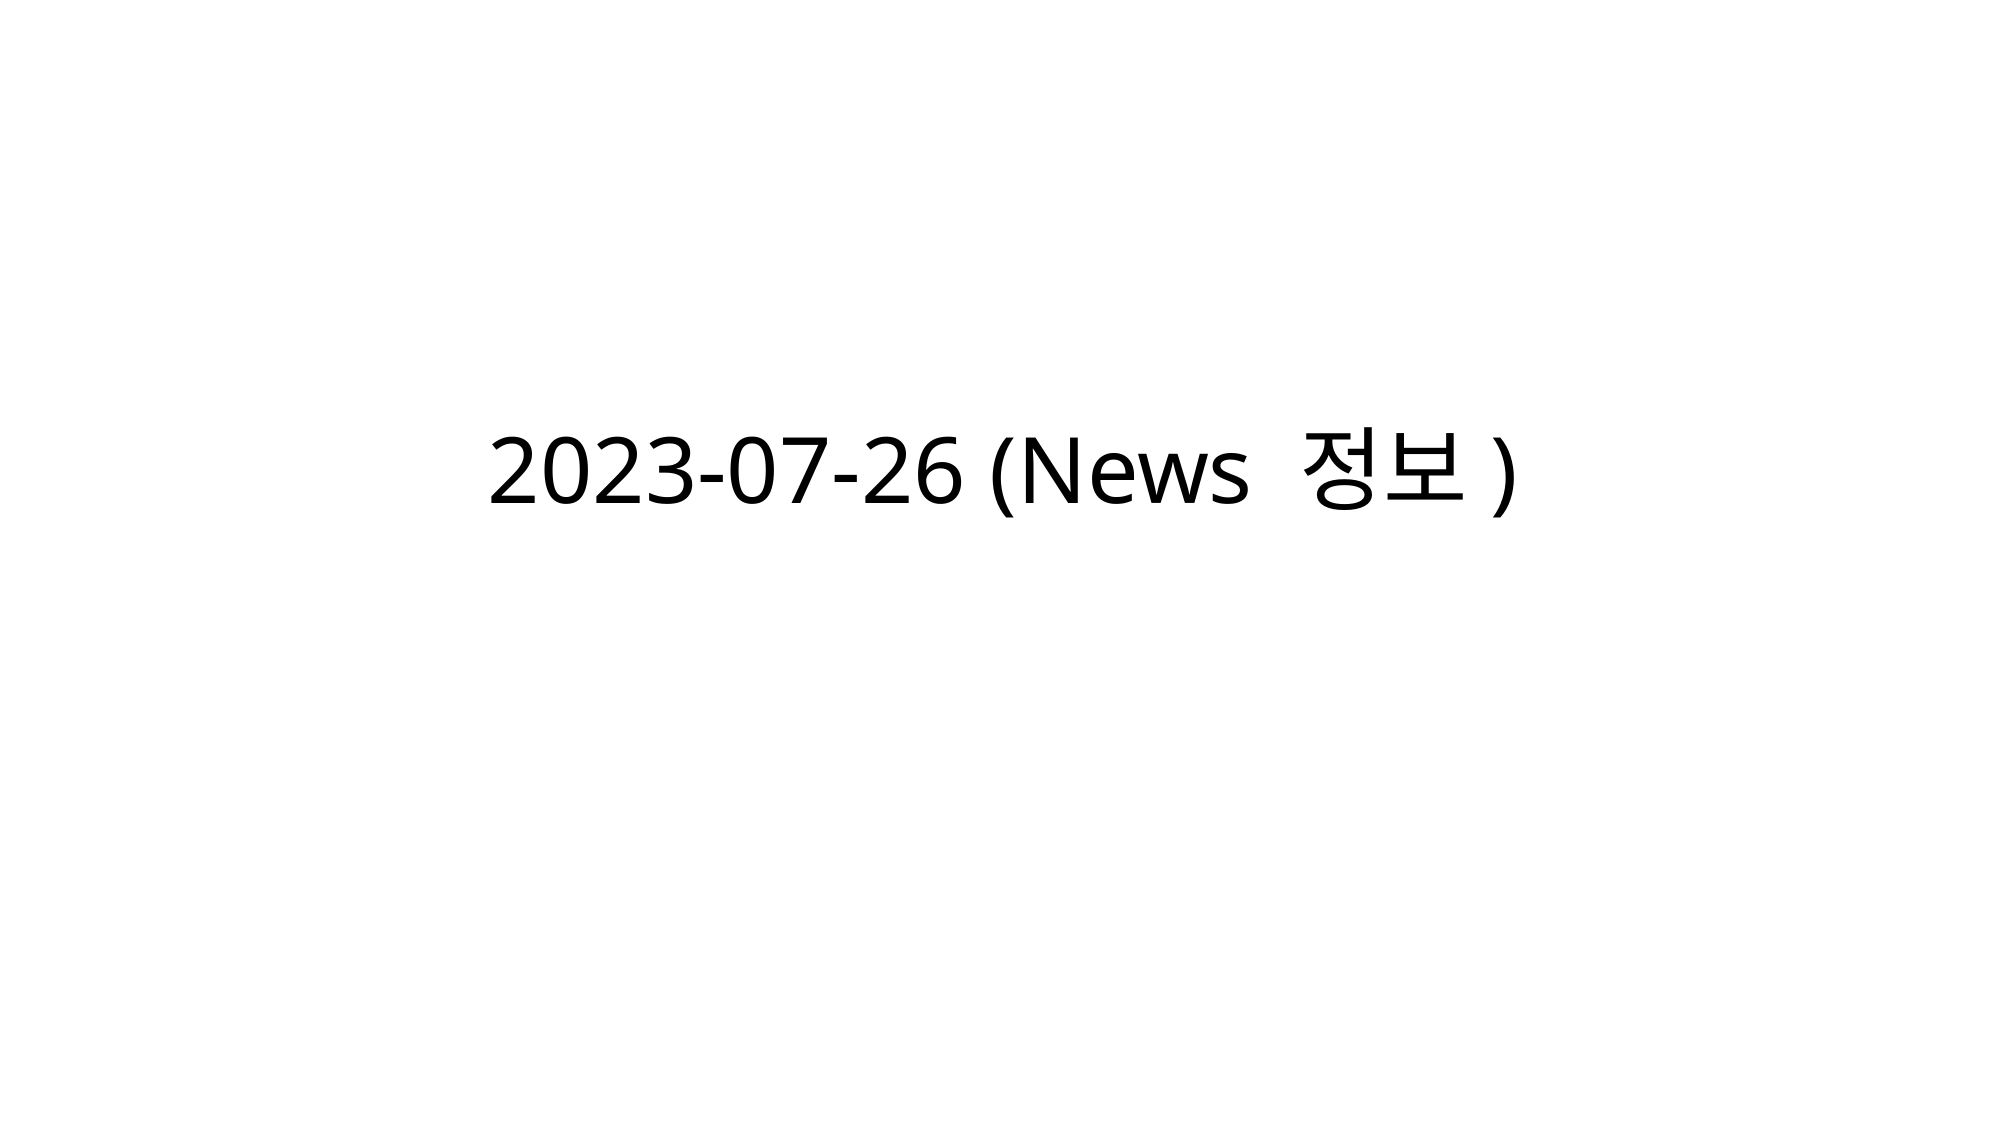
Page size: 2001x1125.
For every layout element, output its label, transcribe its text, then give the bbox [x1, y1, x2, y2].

title 2023-07-26 (News 정보) [472, 365, 1535, 583]
